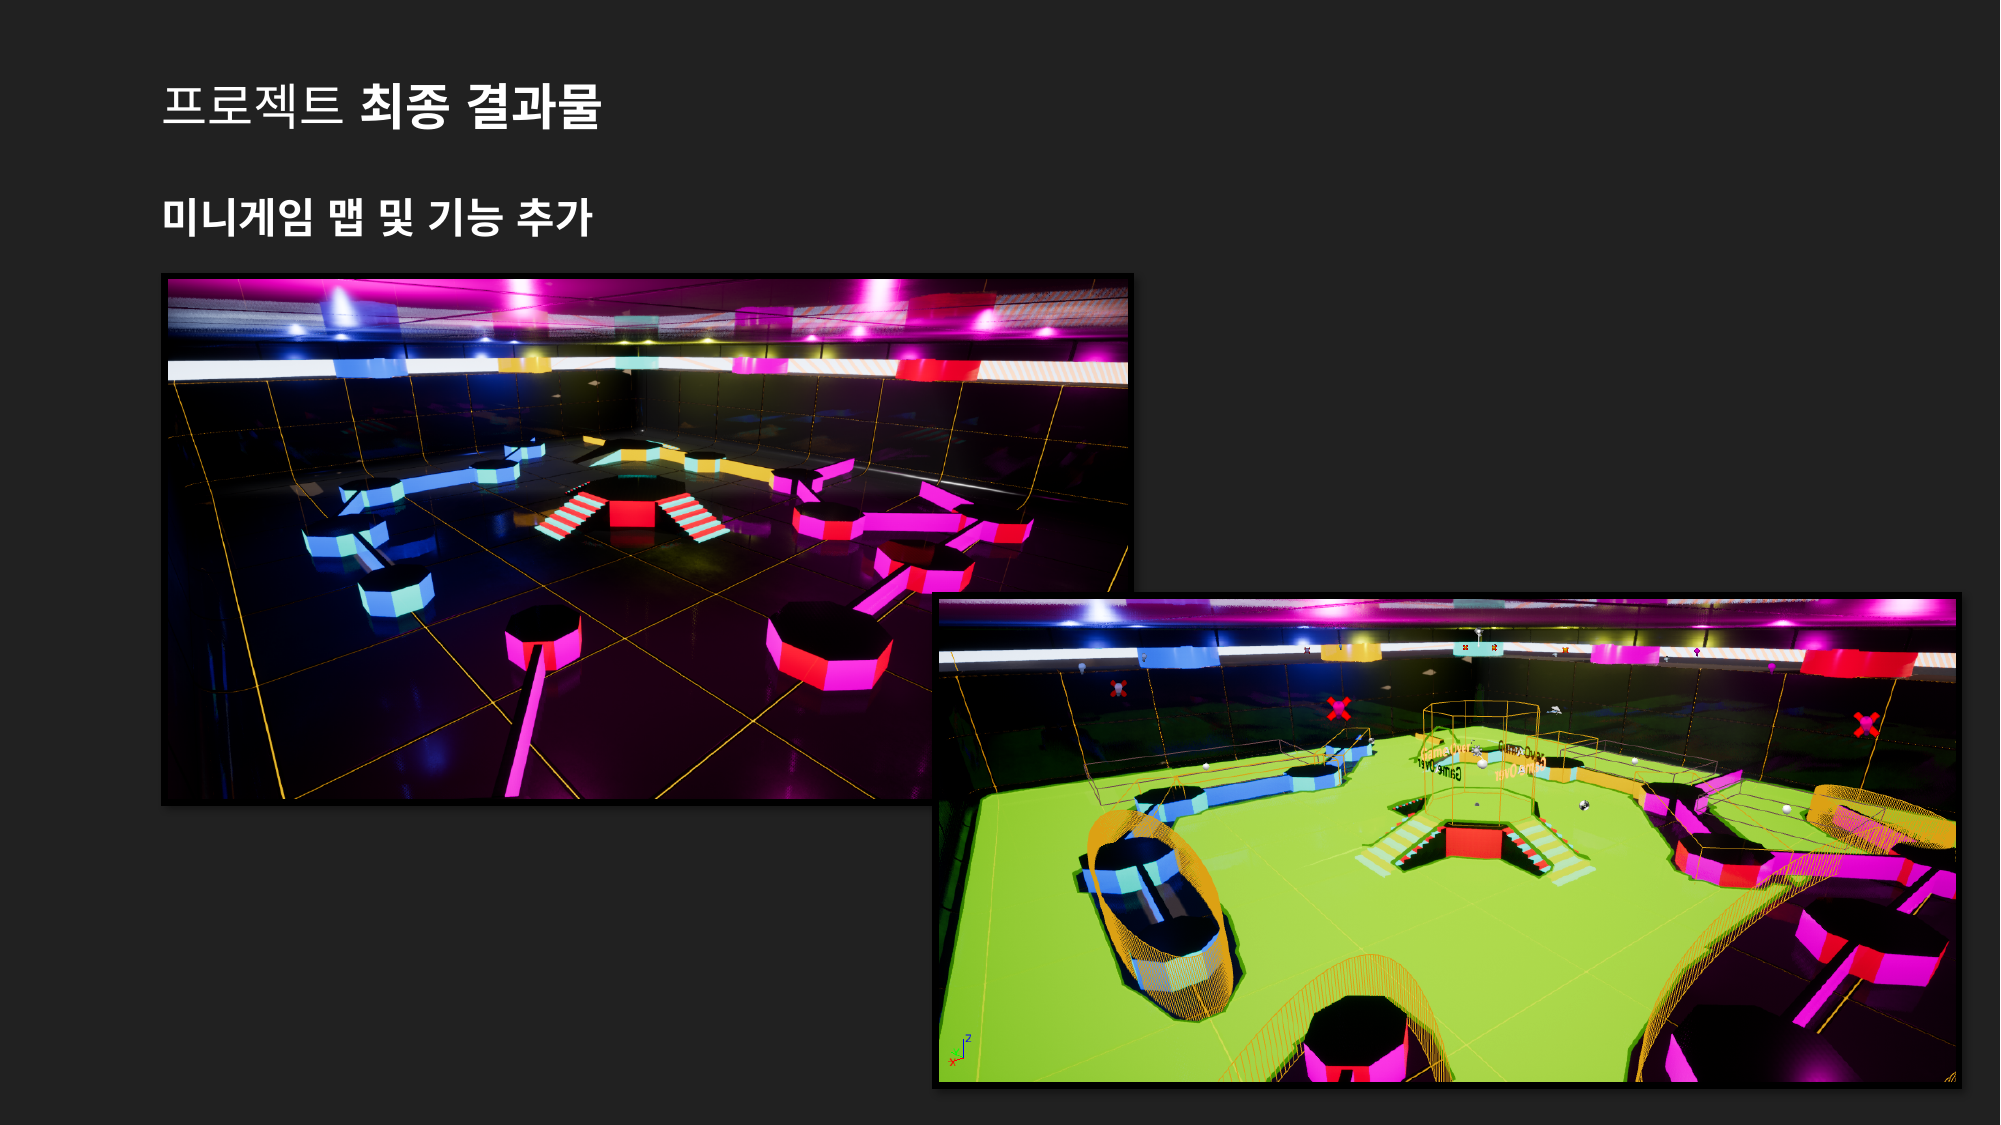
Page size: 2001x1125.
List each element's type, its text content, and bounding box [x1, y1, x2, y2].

picture [167, 279, 1956, 1083]
text_box 미니게임 맵 및 기능 추가 [146, 143, 1978, 325]
text_box 프로젝트 최종 결과물 [146, 38, 939, 143]
